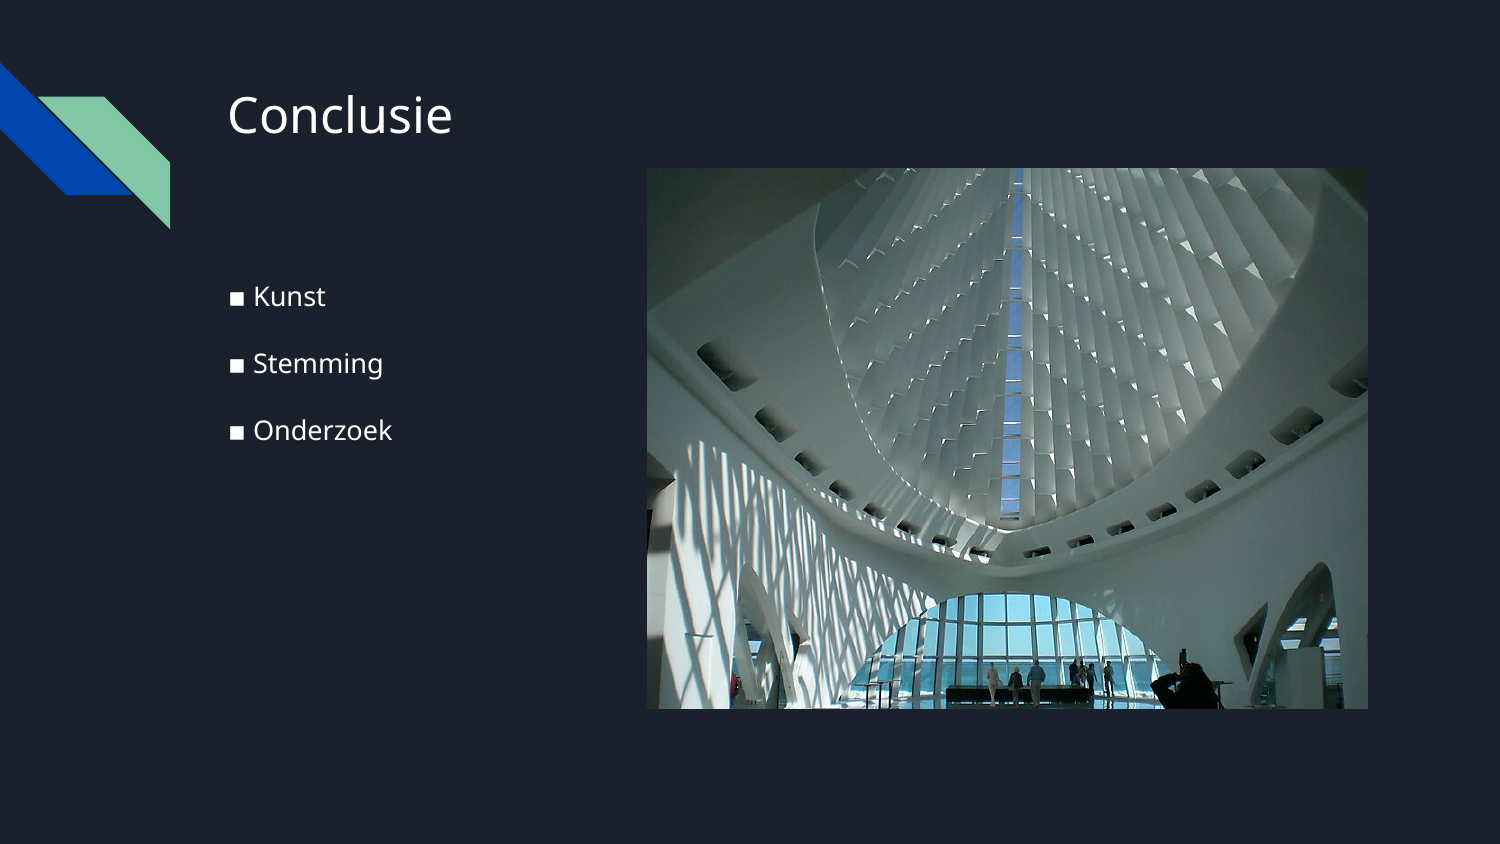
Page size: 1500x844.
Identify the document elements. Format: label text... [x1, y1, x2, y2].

list ▪ Kunst ▪ Stemming ▪ Onderzoek [212, 257, 1368, 735]
picture [647, 168, 1368, 709]
title Conclusie [212, 64, 1368, 215]
